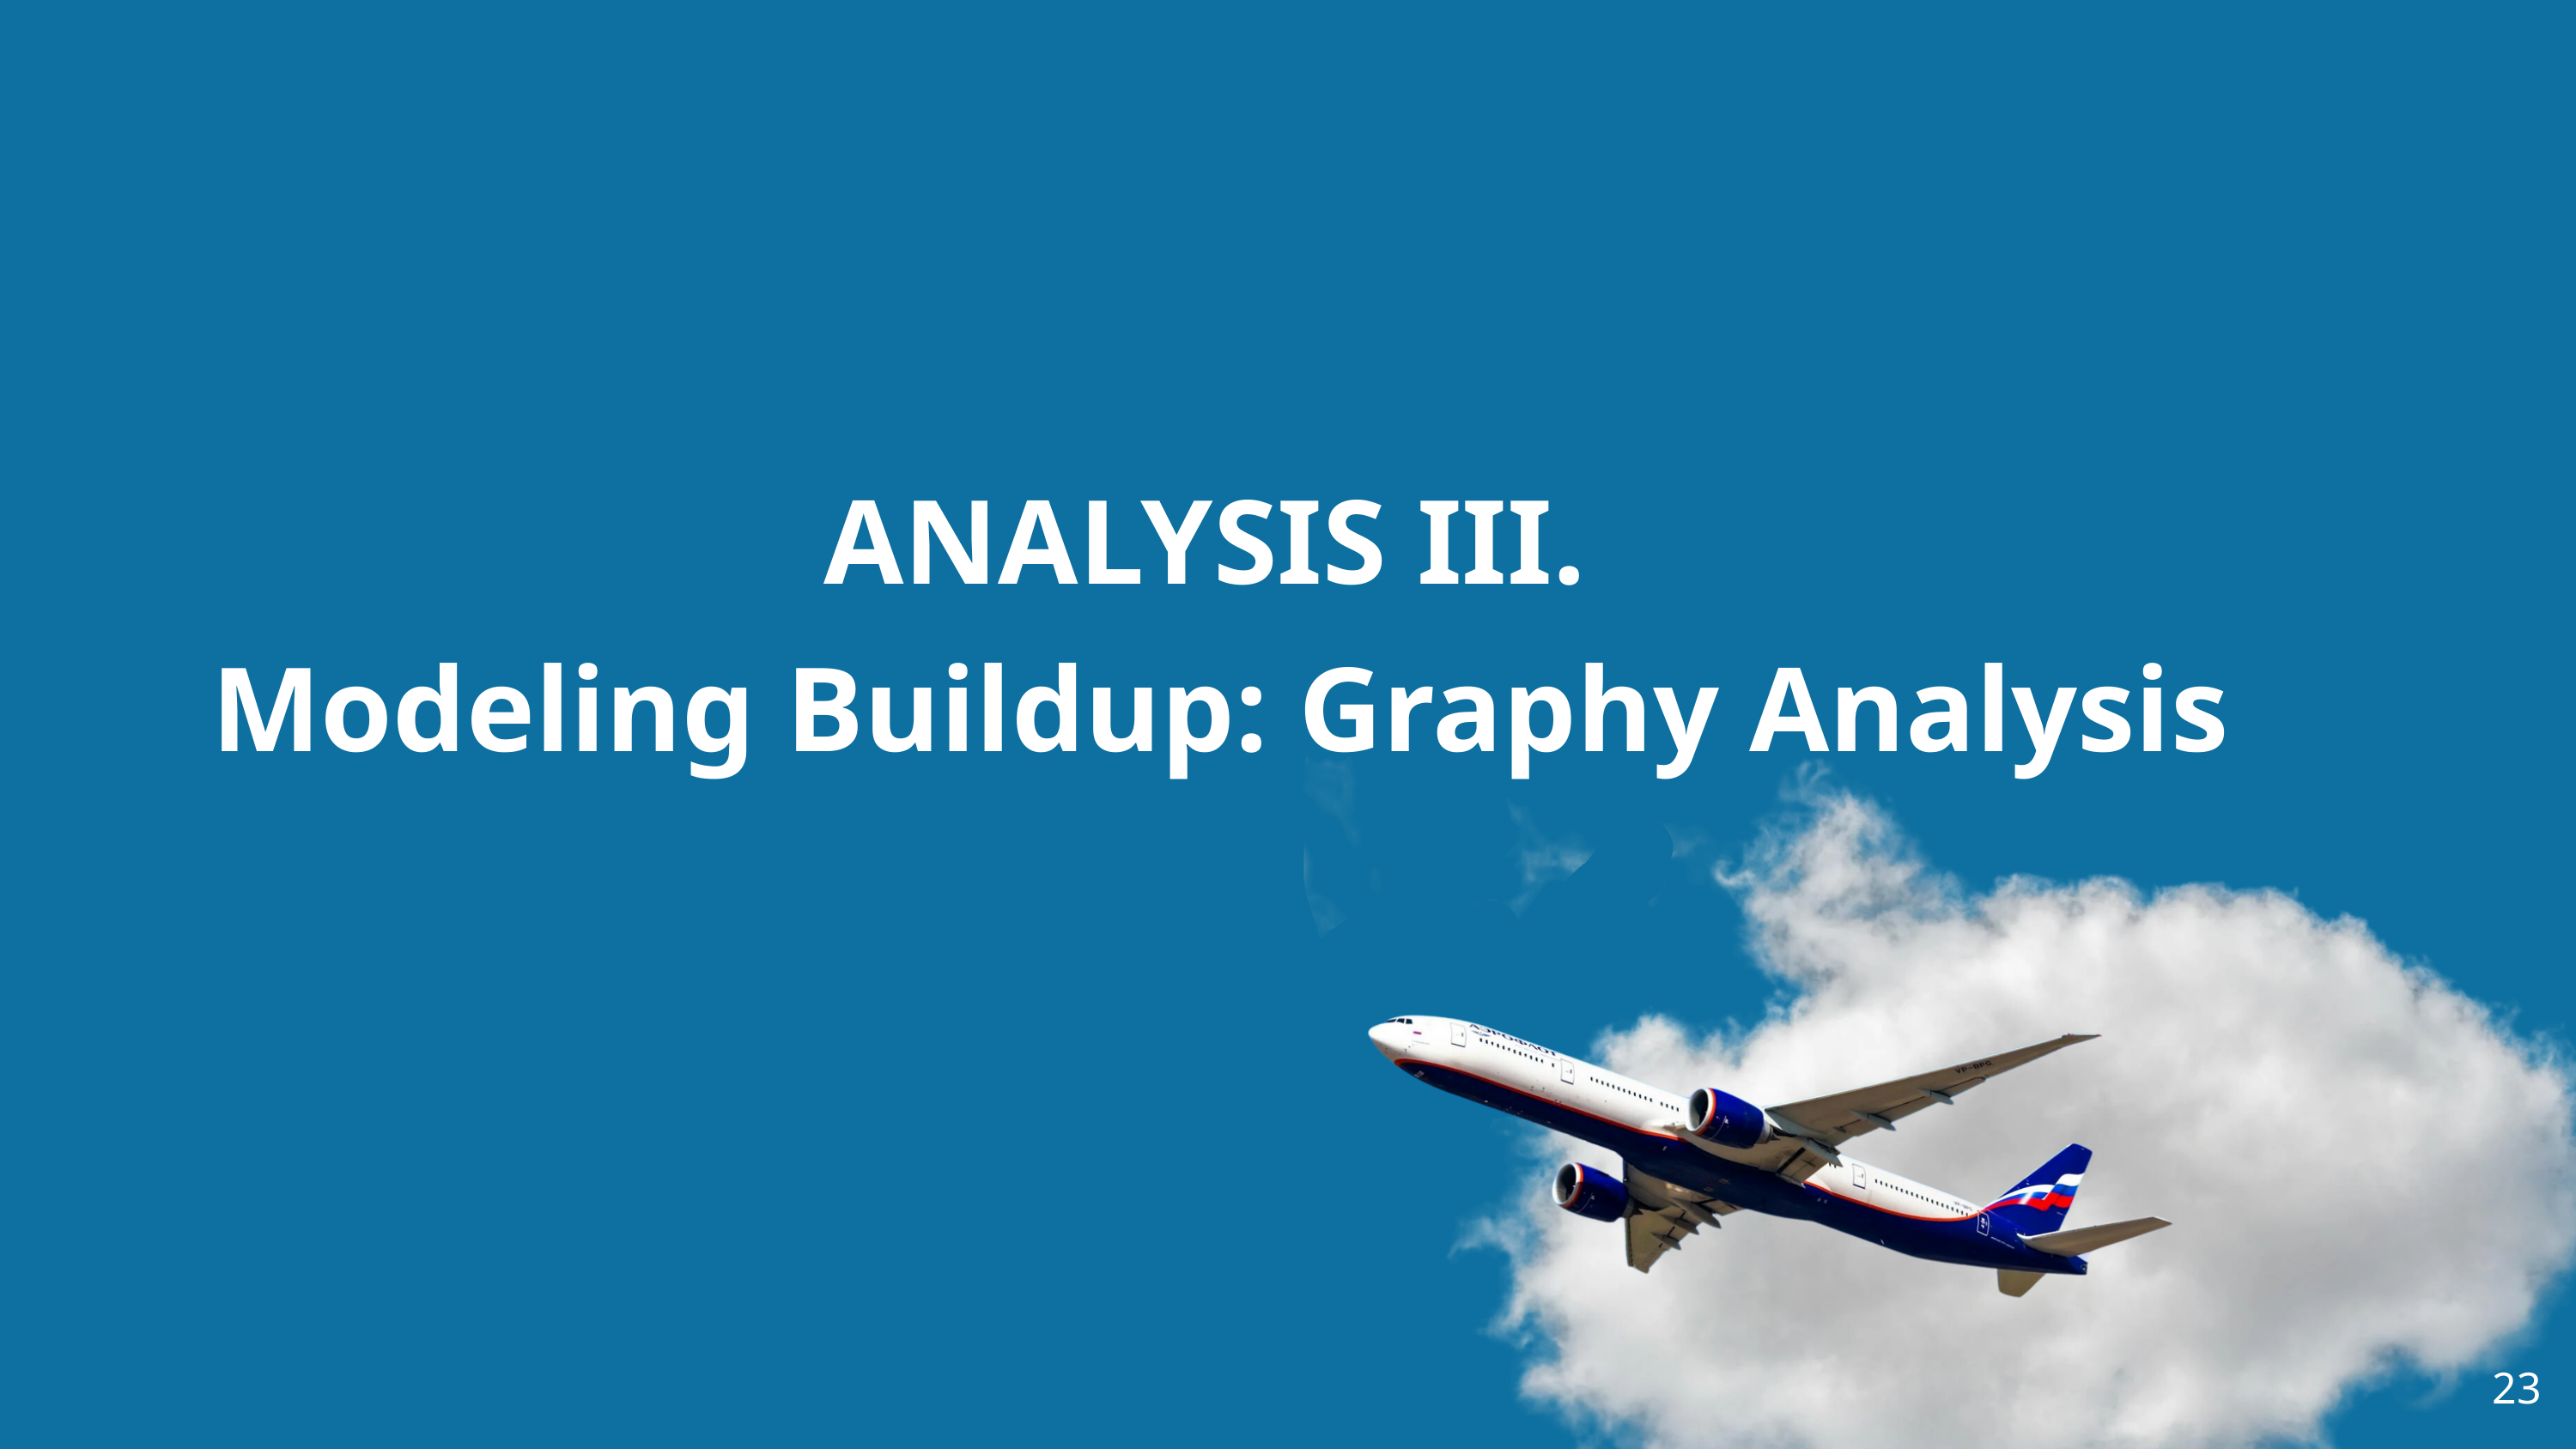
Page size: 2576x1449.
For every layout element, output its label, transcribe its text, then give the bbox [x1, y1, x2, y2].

picture [1049, 667, 2576, 1449]
text_box ANALYSIS III. Modeling Buildup: Graphy Analysis [143, 440, 2297, 1110]
